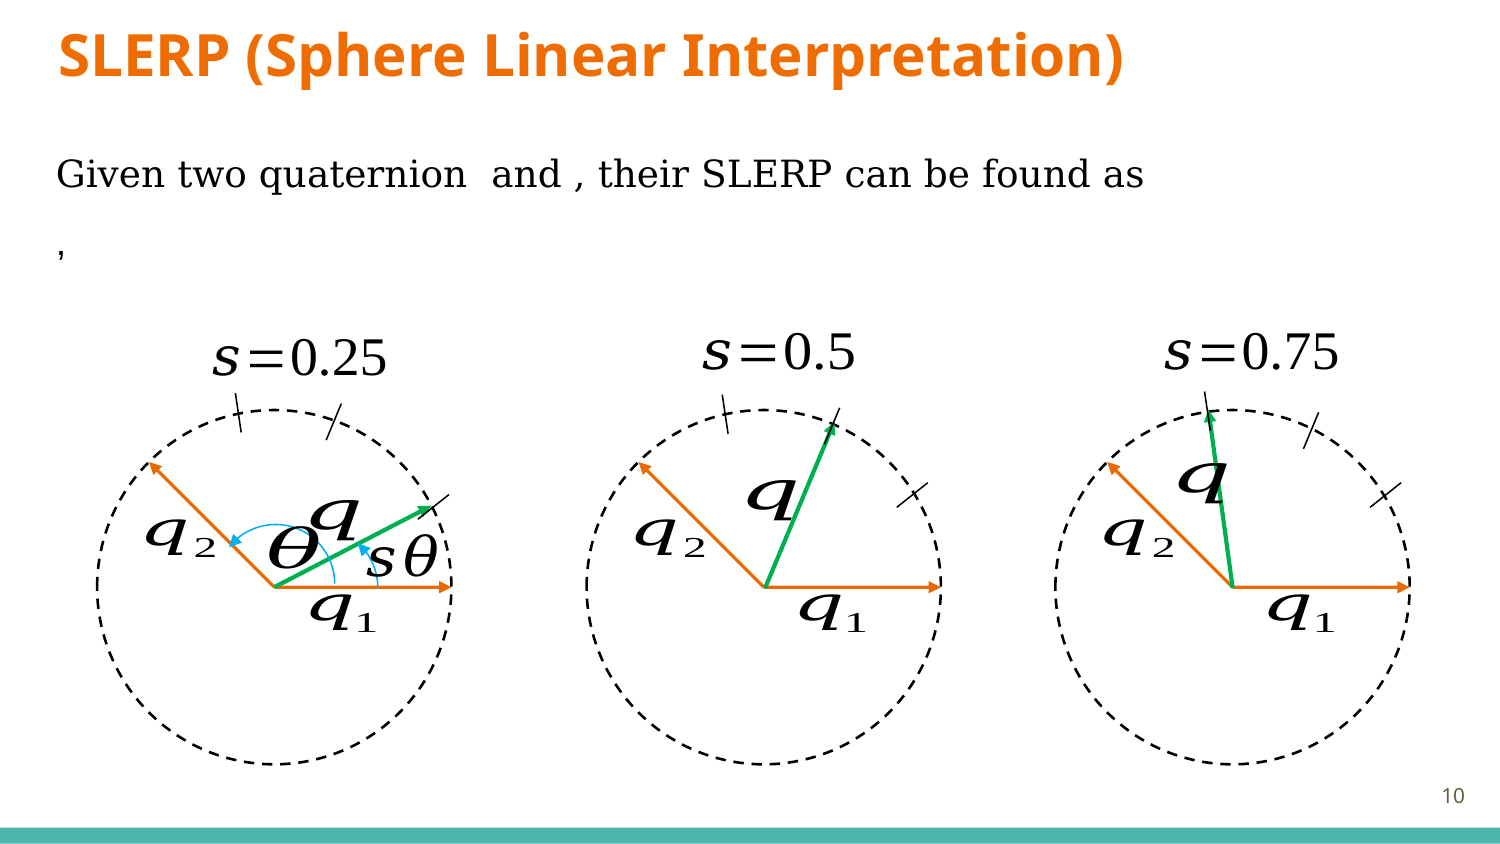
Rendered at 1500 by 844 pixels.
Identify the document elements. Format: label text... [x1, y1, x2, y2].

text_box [903, 477, 922, 513]
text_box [764, 421, 835, 589]
text_box [640, 407, 817, 460]
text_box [1208, 409, 1233, 589]
text_box [584, 464, 944, 767]
title SLERP (Sphere Linear Interpretation) [43, 3, 1442, 83]
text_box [324, 403, 343, 440]
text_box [822, 408, 842, 444]
text_box [1053, 464, 1412, 767]
text_box [1109, 412, 1203, 460]
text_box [274, 505, 432, 588]
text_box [1107, 461, 1203, 588]
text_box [229, 394, 248, 431]
text_box [94, 464, 454, 767]
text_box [424, 488, 443, 525]
text_box [150, 407, 424, 504]
slide_number 10 [1389, 764, 1480, 830]
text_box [638, 461, 759, 588]
text_box [1231, 407, 1412, 586]
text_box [1198, 393, 1217, 430]
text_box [716, 396, 735, 433]
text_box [1301, 412, 1321, 449]
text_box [148, 461, 275, 588]
text_box [839, 427, 943, 586]
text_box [1376, 477, 1395, 513]
